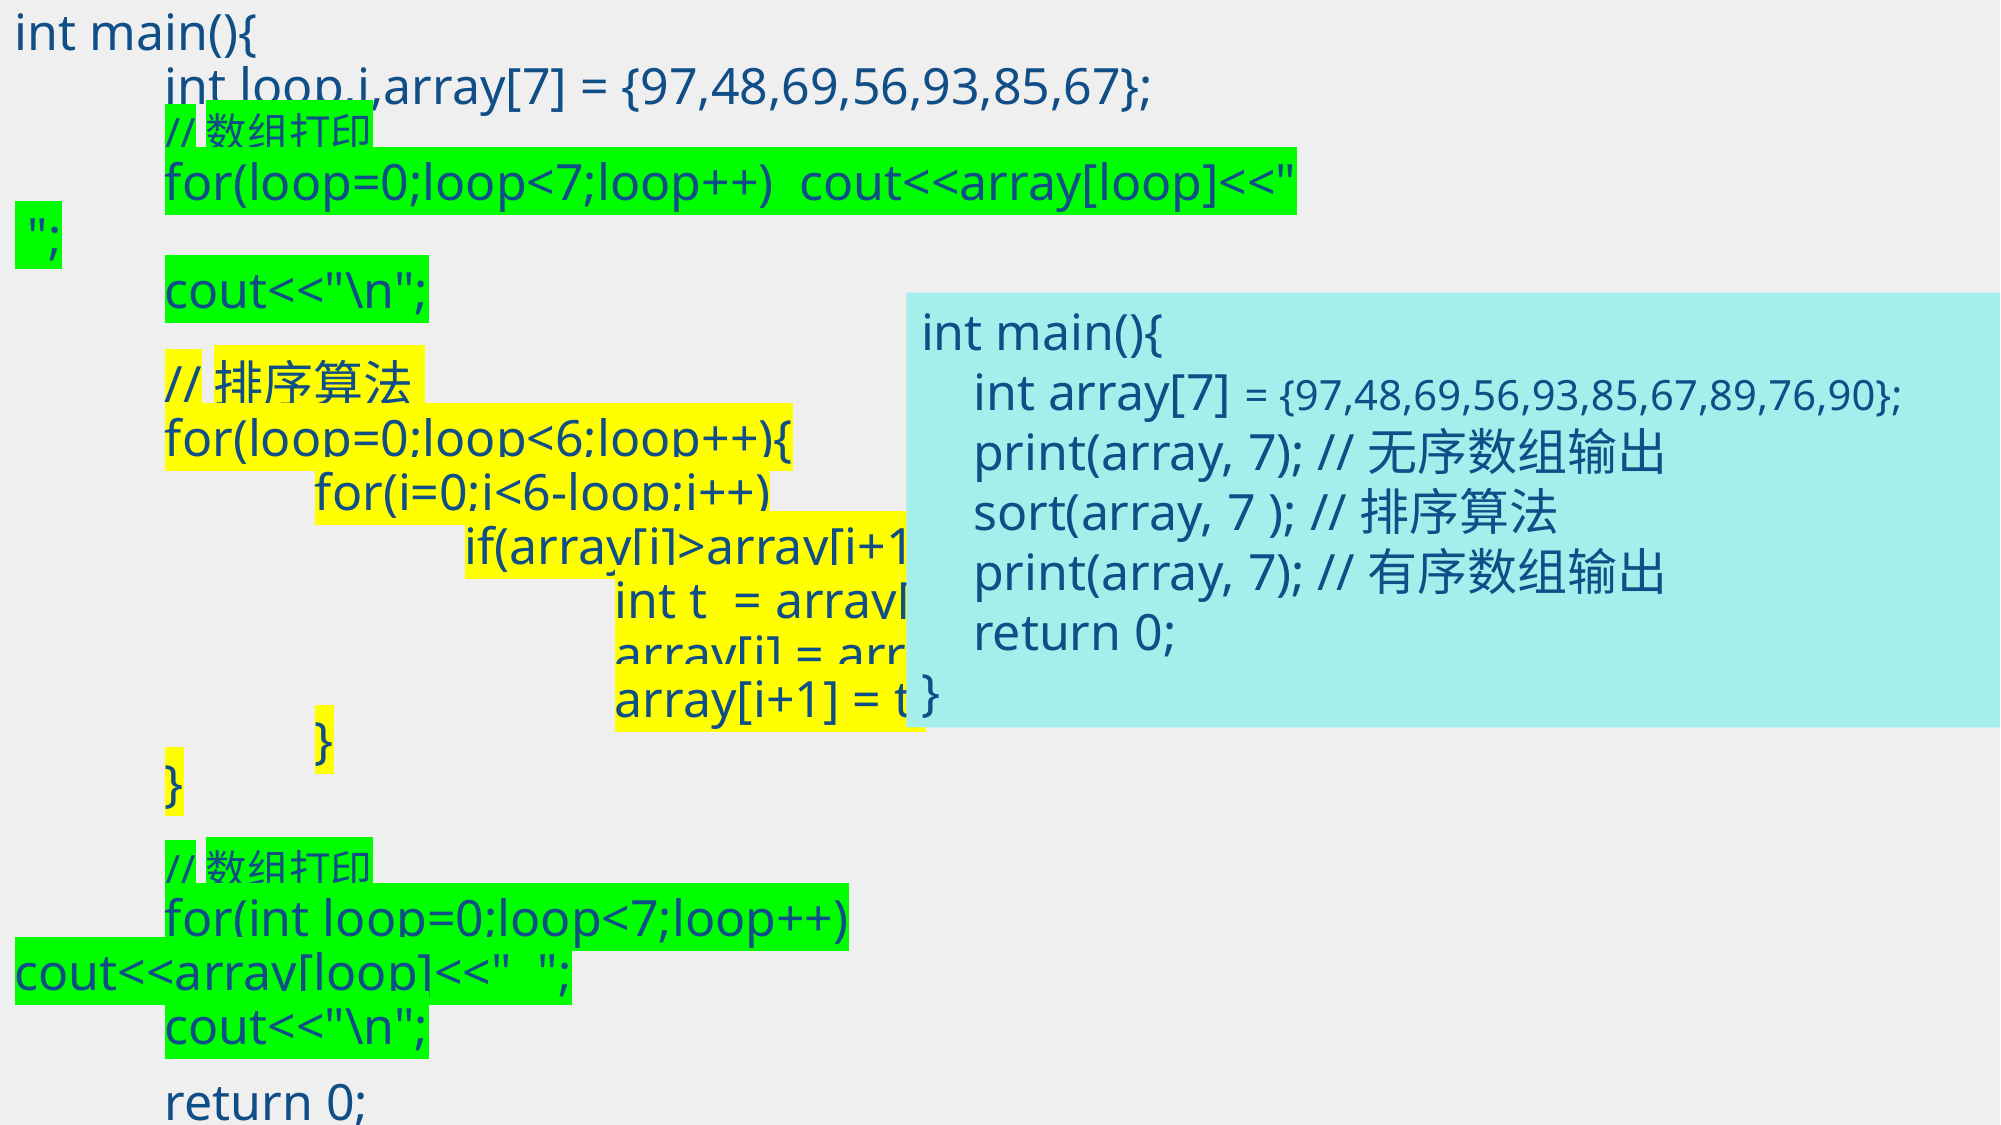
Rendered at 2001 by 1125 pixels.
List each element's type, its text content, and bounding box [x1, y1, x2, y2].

text_box int main(){ int loop,i,array[7] = {97,48,69,56,93,85,67}; //数组打印 for(loop=0;loop<7;loop++) cout<<array[loop]<<" "; cout<<"\n"; //排序算法 for(loop=0;loop<6;loop++){ for(i=0;i<6-loop;i++) if(array[i]>array[i+1]){ int t = array[i]; array[i] = array[i+1]; array[i+1] = t; } } //数组打印 for(int loop=0;loop<7;loop++) cout<<array[loop]<<" "; cout<<"\n"; return 0; } [0, 0, 1320, 1125]
text_box int main(){ int array[7] = {97,48,69,56,93,85,67,89,76,90}; print(array, 7); //无序数组输出 sort(array, 7 ); //排序算法 print(array, 7); //有序数组输出 return 0; } [906, 292, 2000, 728]
